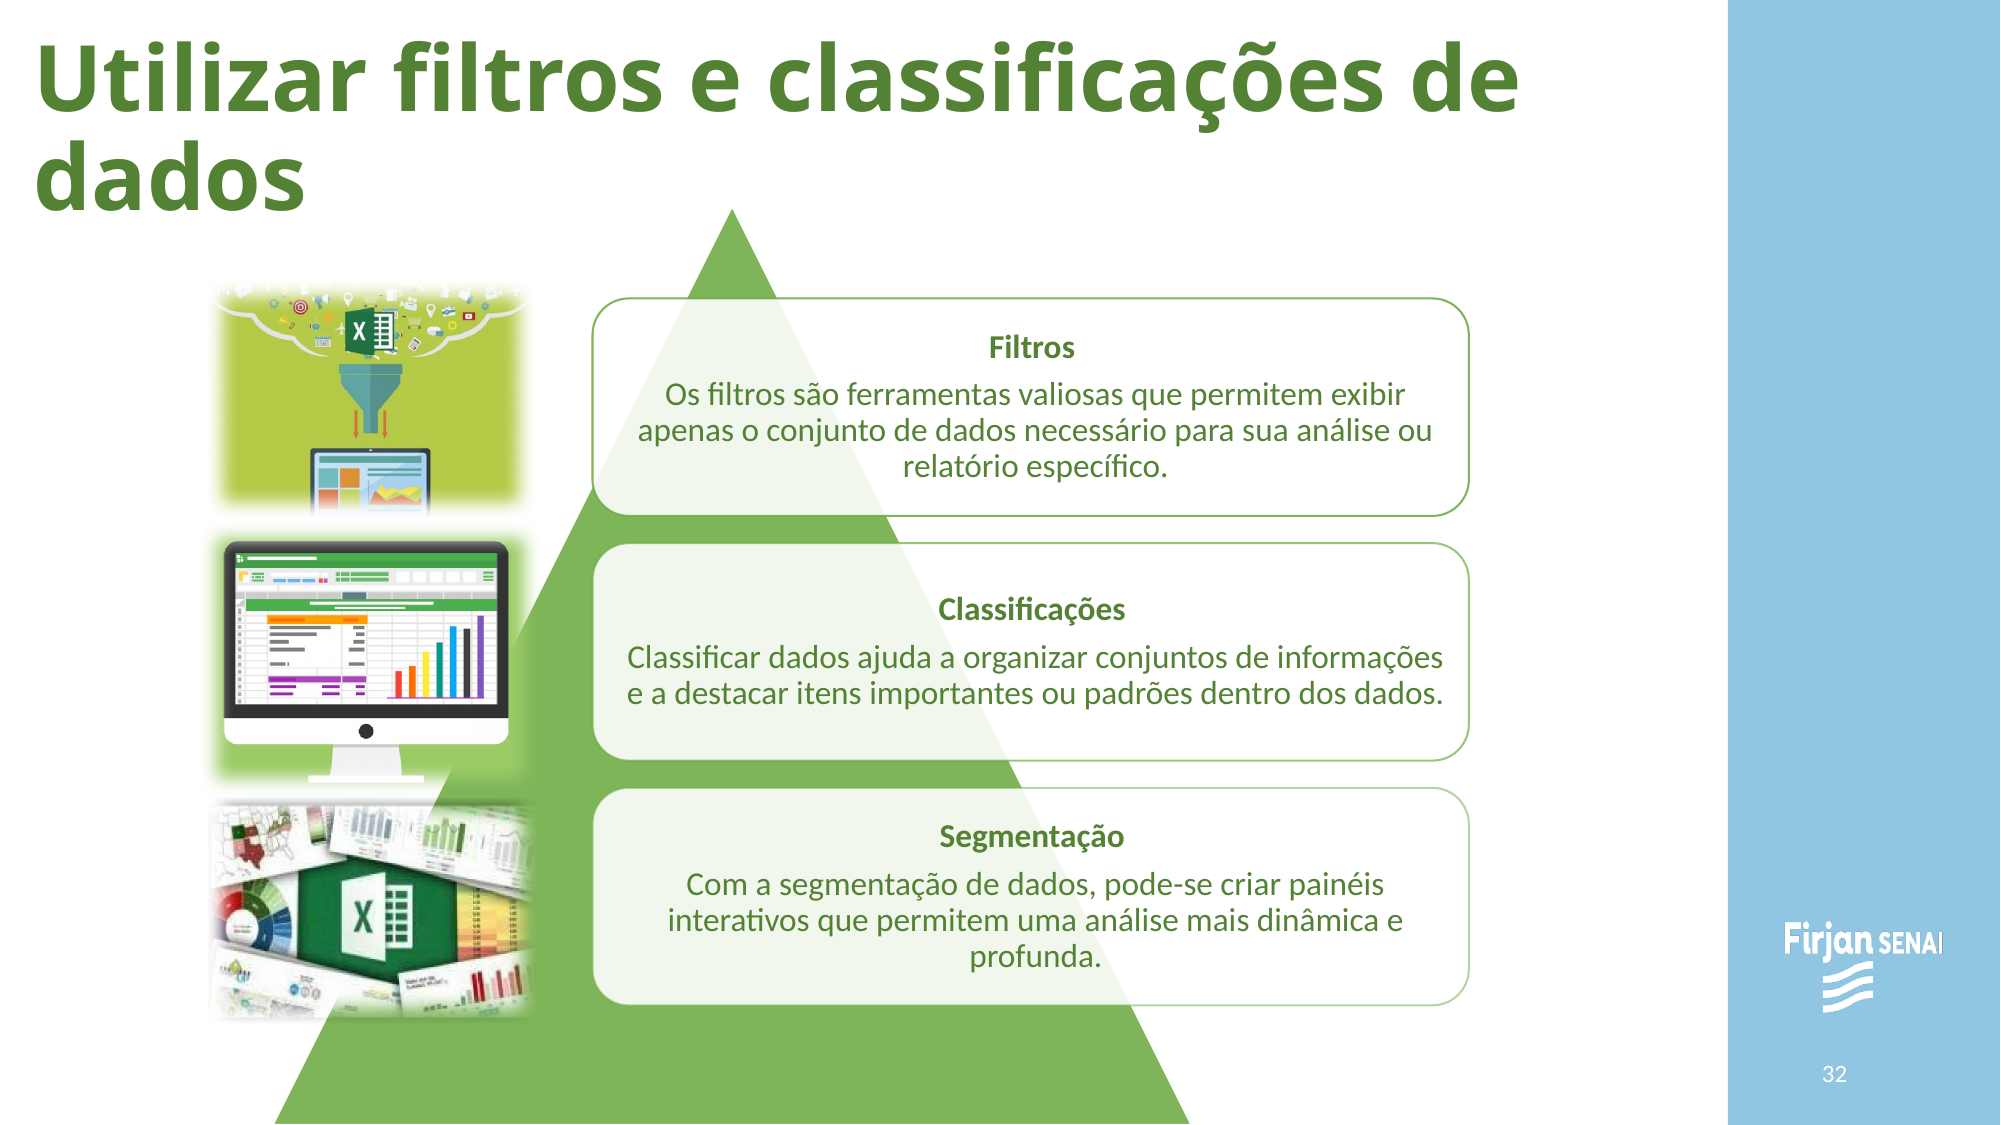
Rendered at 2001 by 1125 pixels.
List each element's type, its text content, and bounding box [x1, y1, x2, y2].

title Utilizar filtros e classificações de dados [18, 22, 1716, 240]
picture [198, 278, 543, 1026]
text_box [1727, 0, 2000, 1125]
picture [1780, 918, 1945, 1014]
slide_number 32 [1716, 1042, 1863, 1103]
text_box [26, 206, 1716, 1125]
